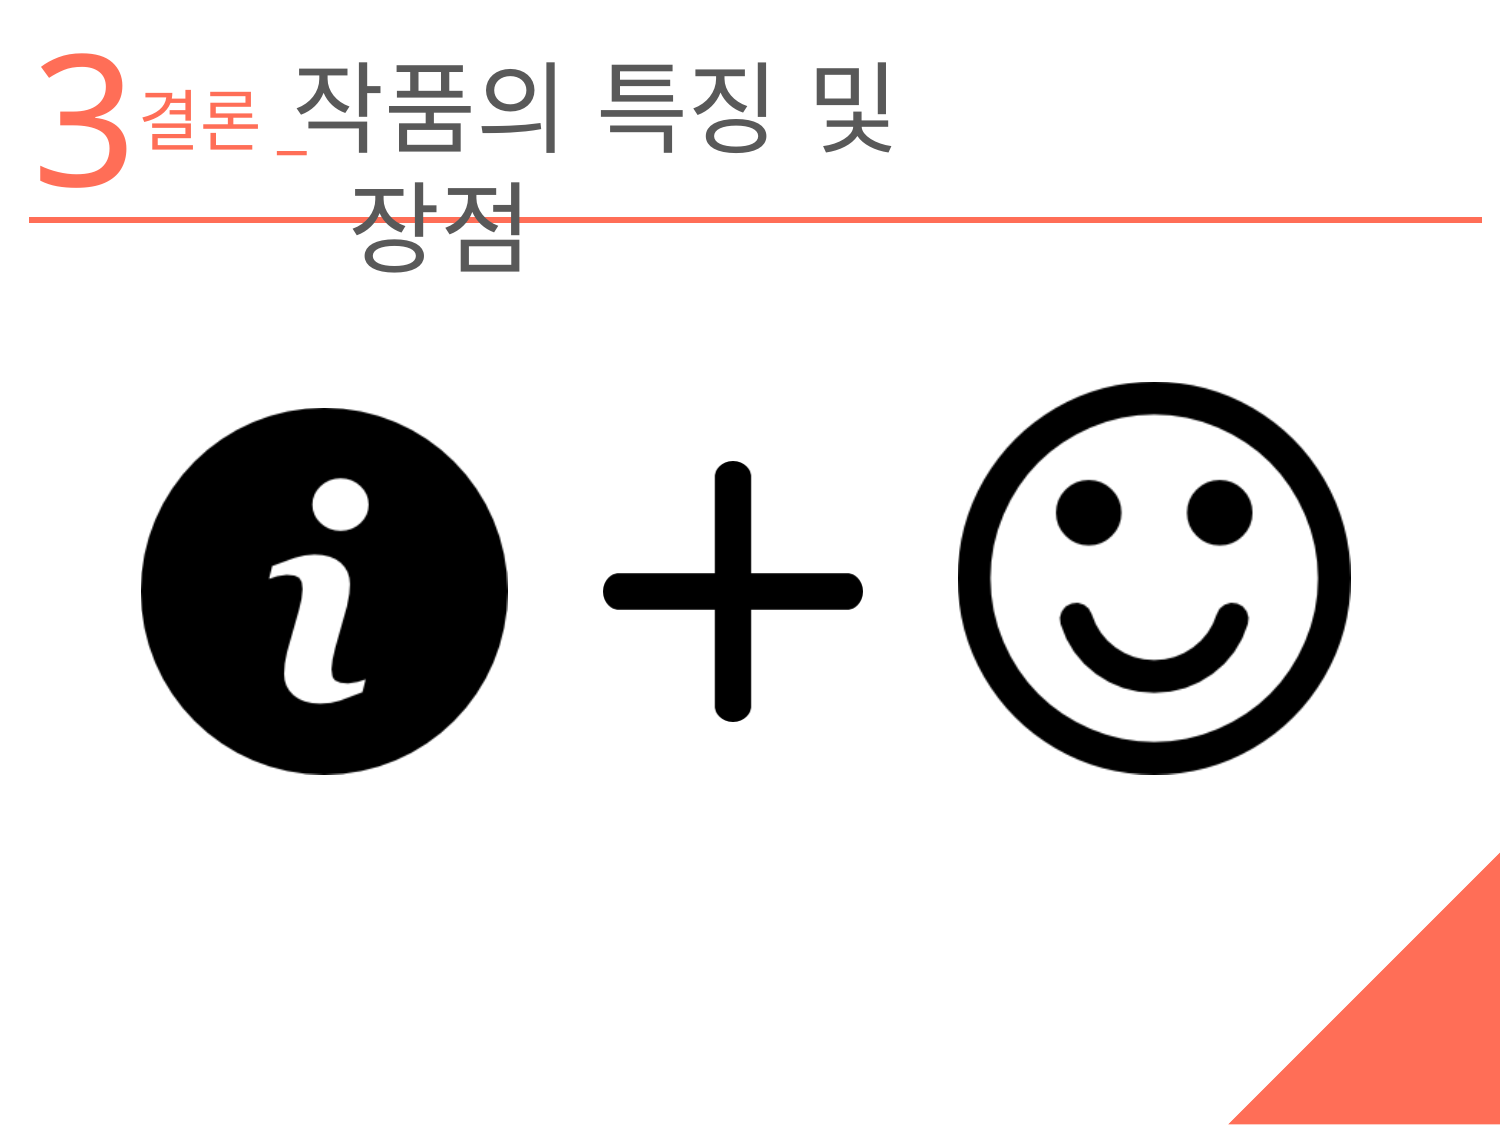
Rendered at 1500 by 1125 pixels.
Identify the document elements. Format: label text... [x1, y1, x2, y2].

picture [958, 382, 1351, 776]
text_box [1226, 850, 1500, 1125]
picture [602, 461, 864, 722]
text_box 결론_ [136, 71, 277, 167]
picture [141, 408, 509, 776]
text_box 작품의 특징 및 장점 [277, 38, 1105, 219]
text_box 3 [17, 0, 136, 231]
text_box 작품의 특징 및 장점 [277, 228, 1105, 293]
